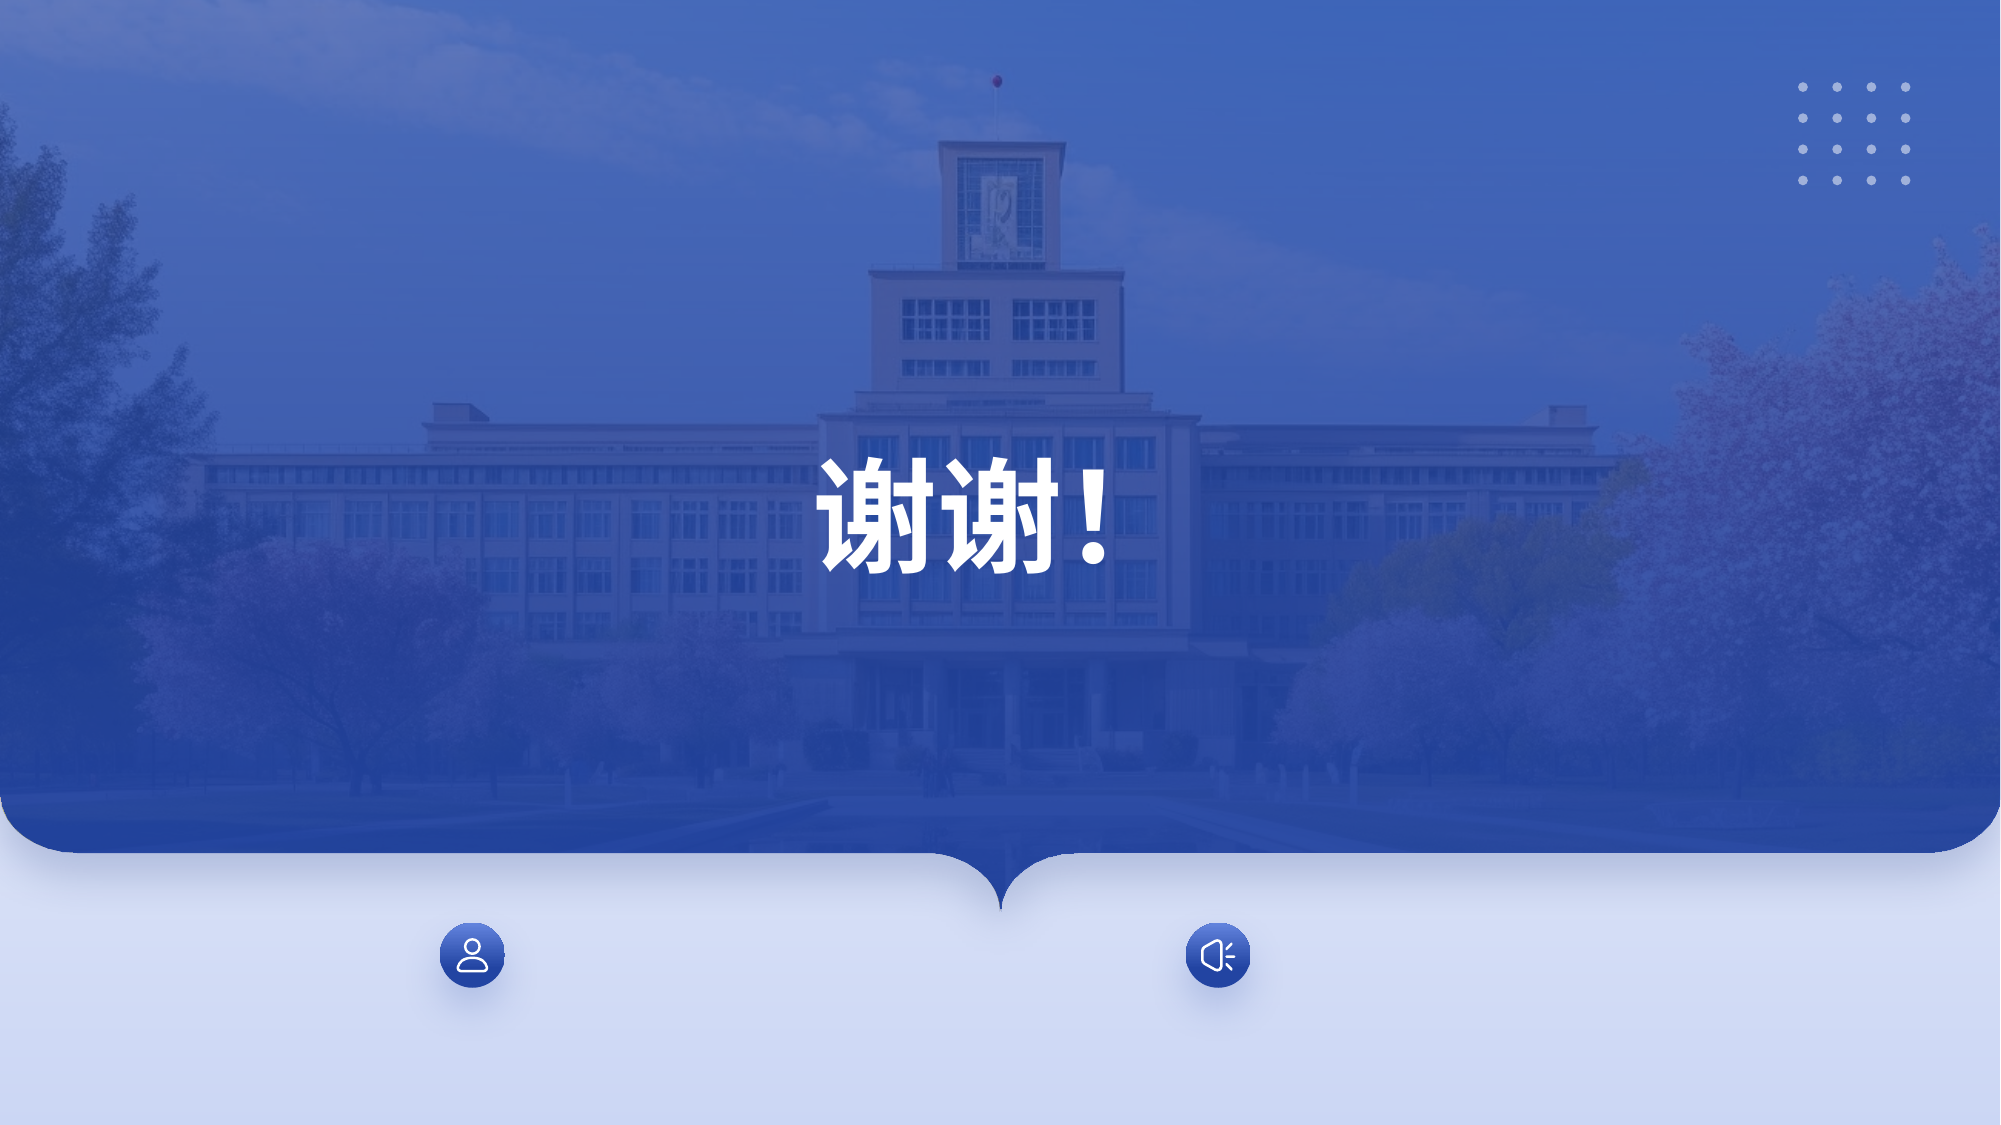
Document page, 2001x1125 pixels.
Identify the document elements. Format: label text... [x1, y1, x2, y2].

title 谢谢！ [232, 185, 1768, 596]
